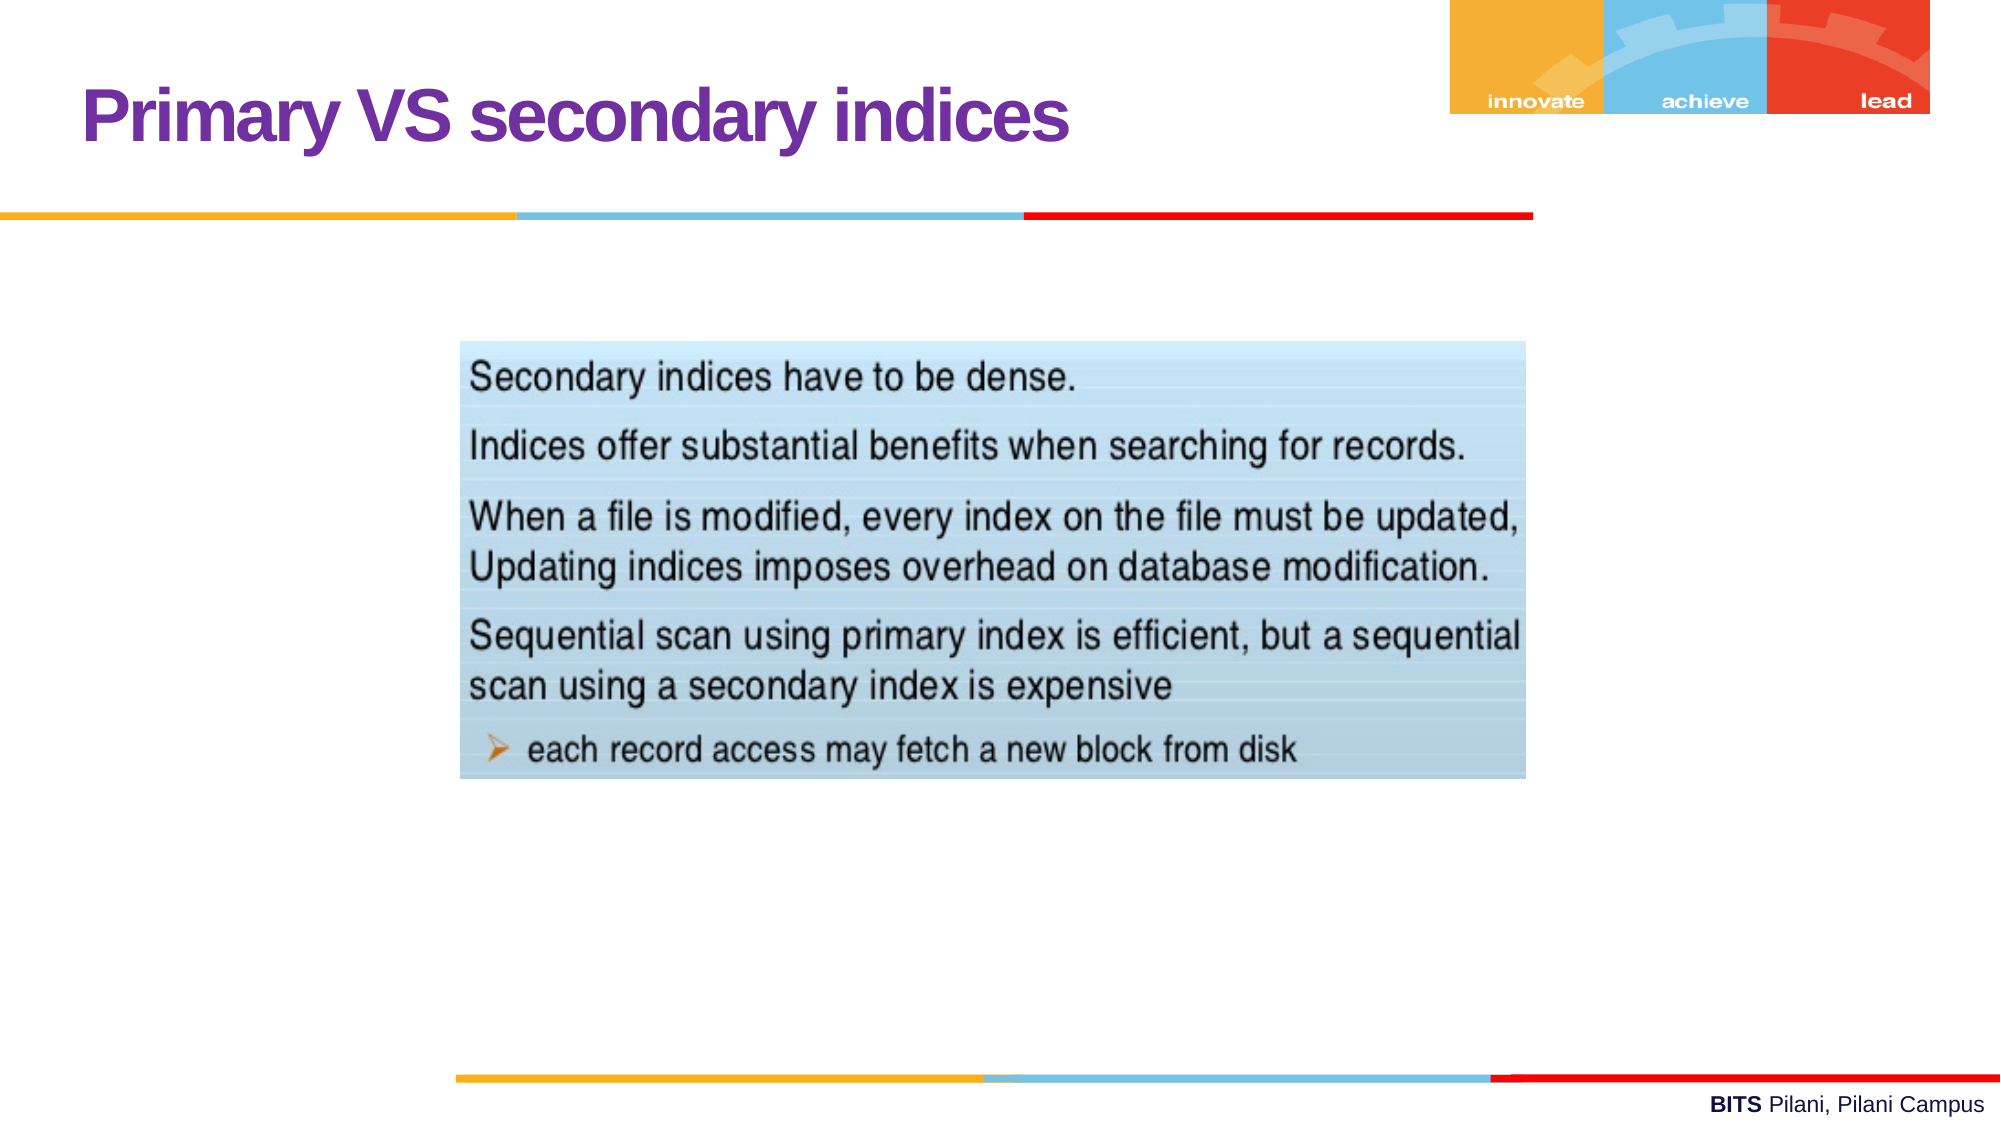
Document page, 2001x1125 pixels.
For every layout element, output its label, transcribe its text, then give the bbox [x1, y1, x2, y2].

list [460, 341, 1526, 780]
picture [1449, 0, 1930, 114]
list Primary VS secondary indices [66, 24, 1450, 213]
